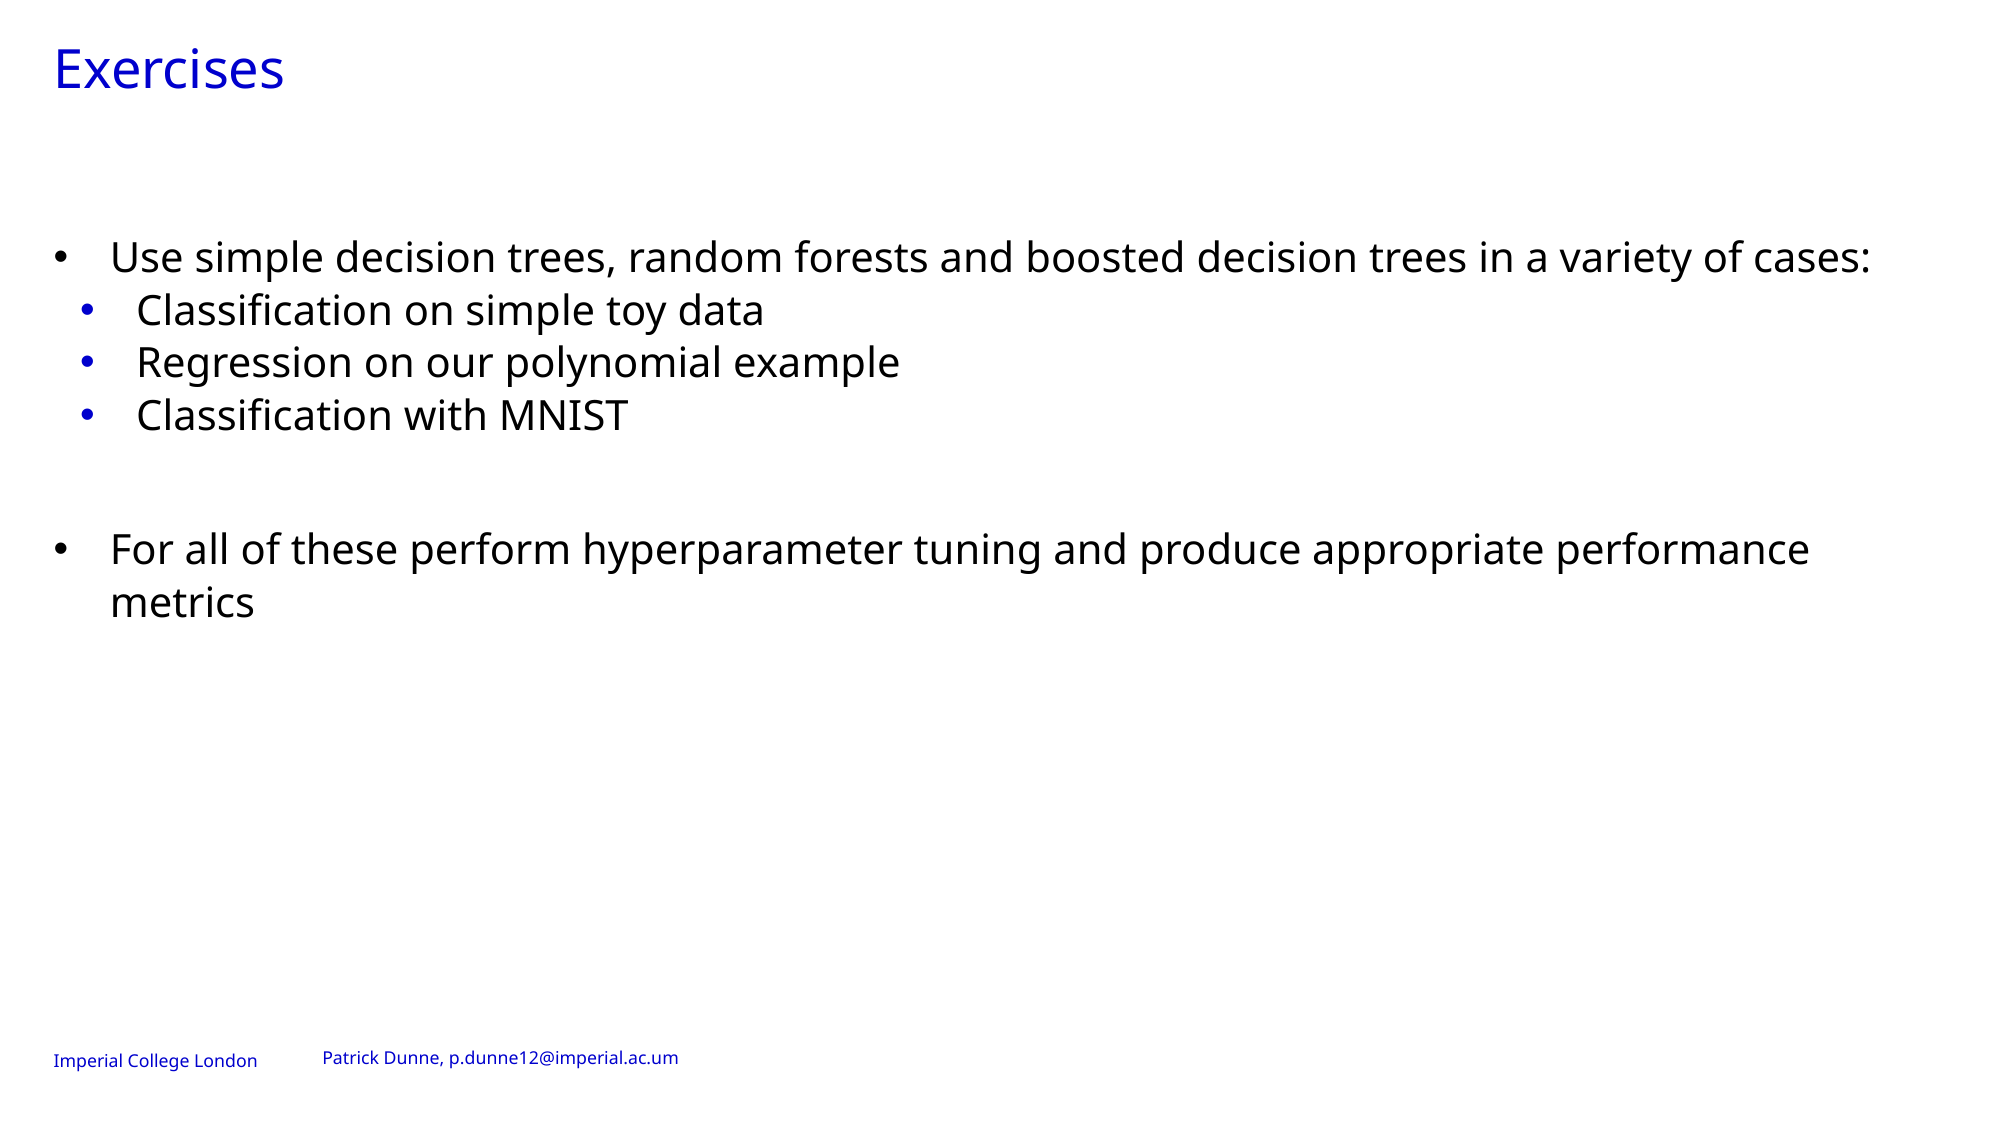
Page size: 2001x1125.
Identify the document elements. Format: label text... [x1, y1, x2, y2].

title Exercises [53, 41, 1947, 104]
list Use simple decision trees, random forests and boosted decision trees in a variety of cases: Classification on simple toy data Regression on our polynomial example Classification with MNIST For all of these perform hyperparameter tuning and produce appropriate performance metrics [53, 228, 1947, 1028]
footer Patrick Dunne, p.dunne12@imperial.ac.um [322, 1048, 884, 1072]
